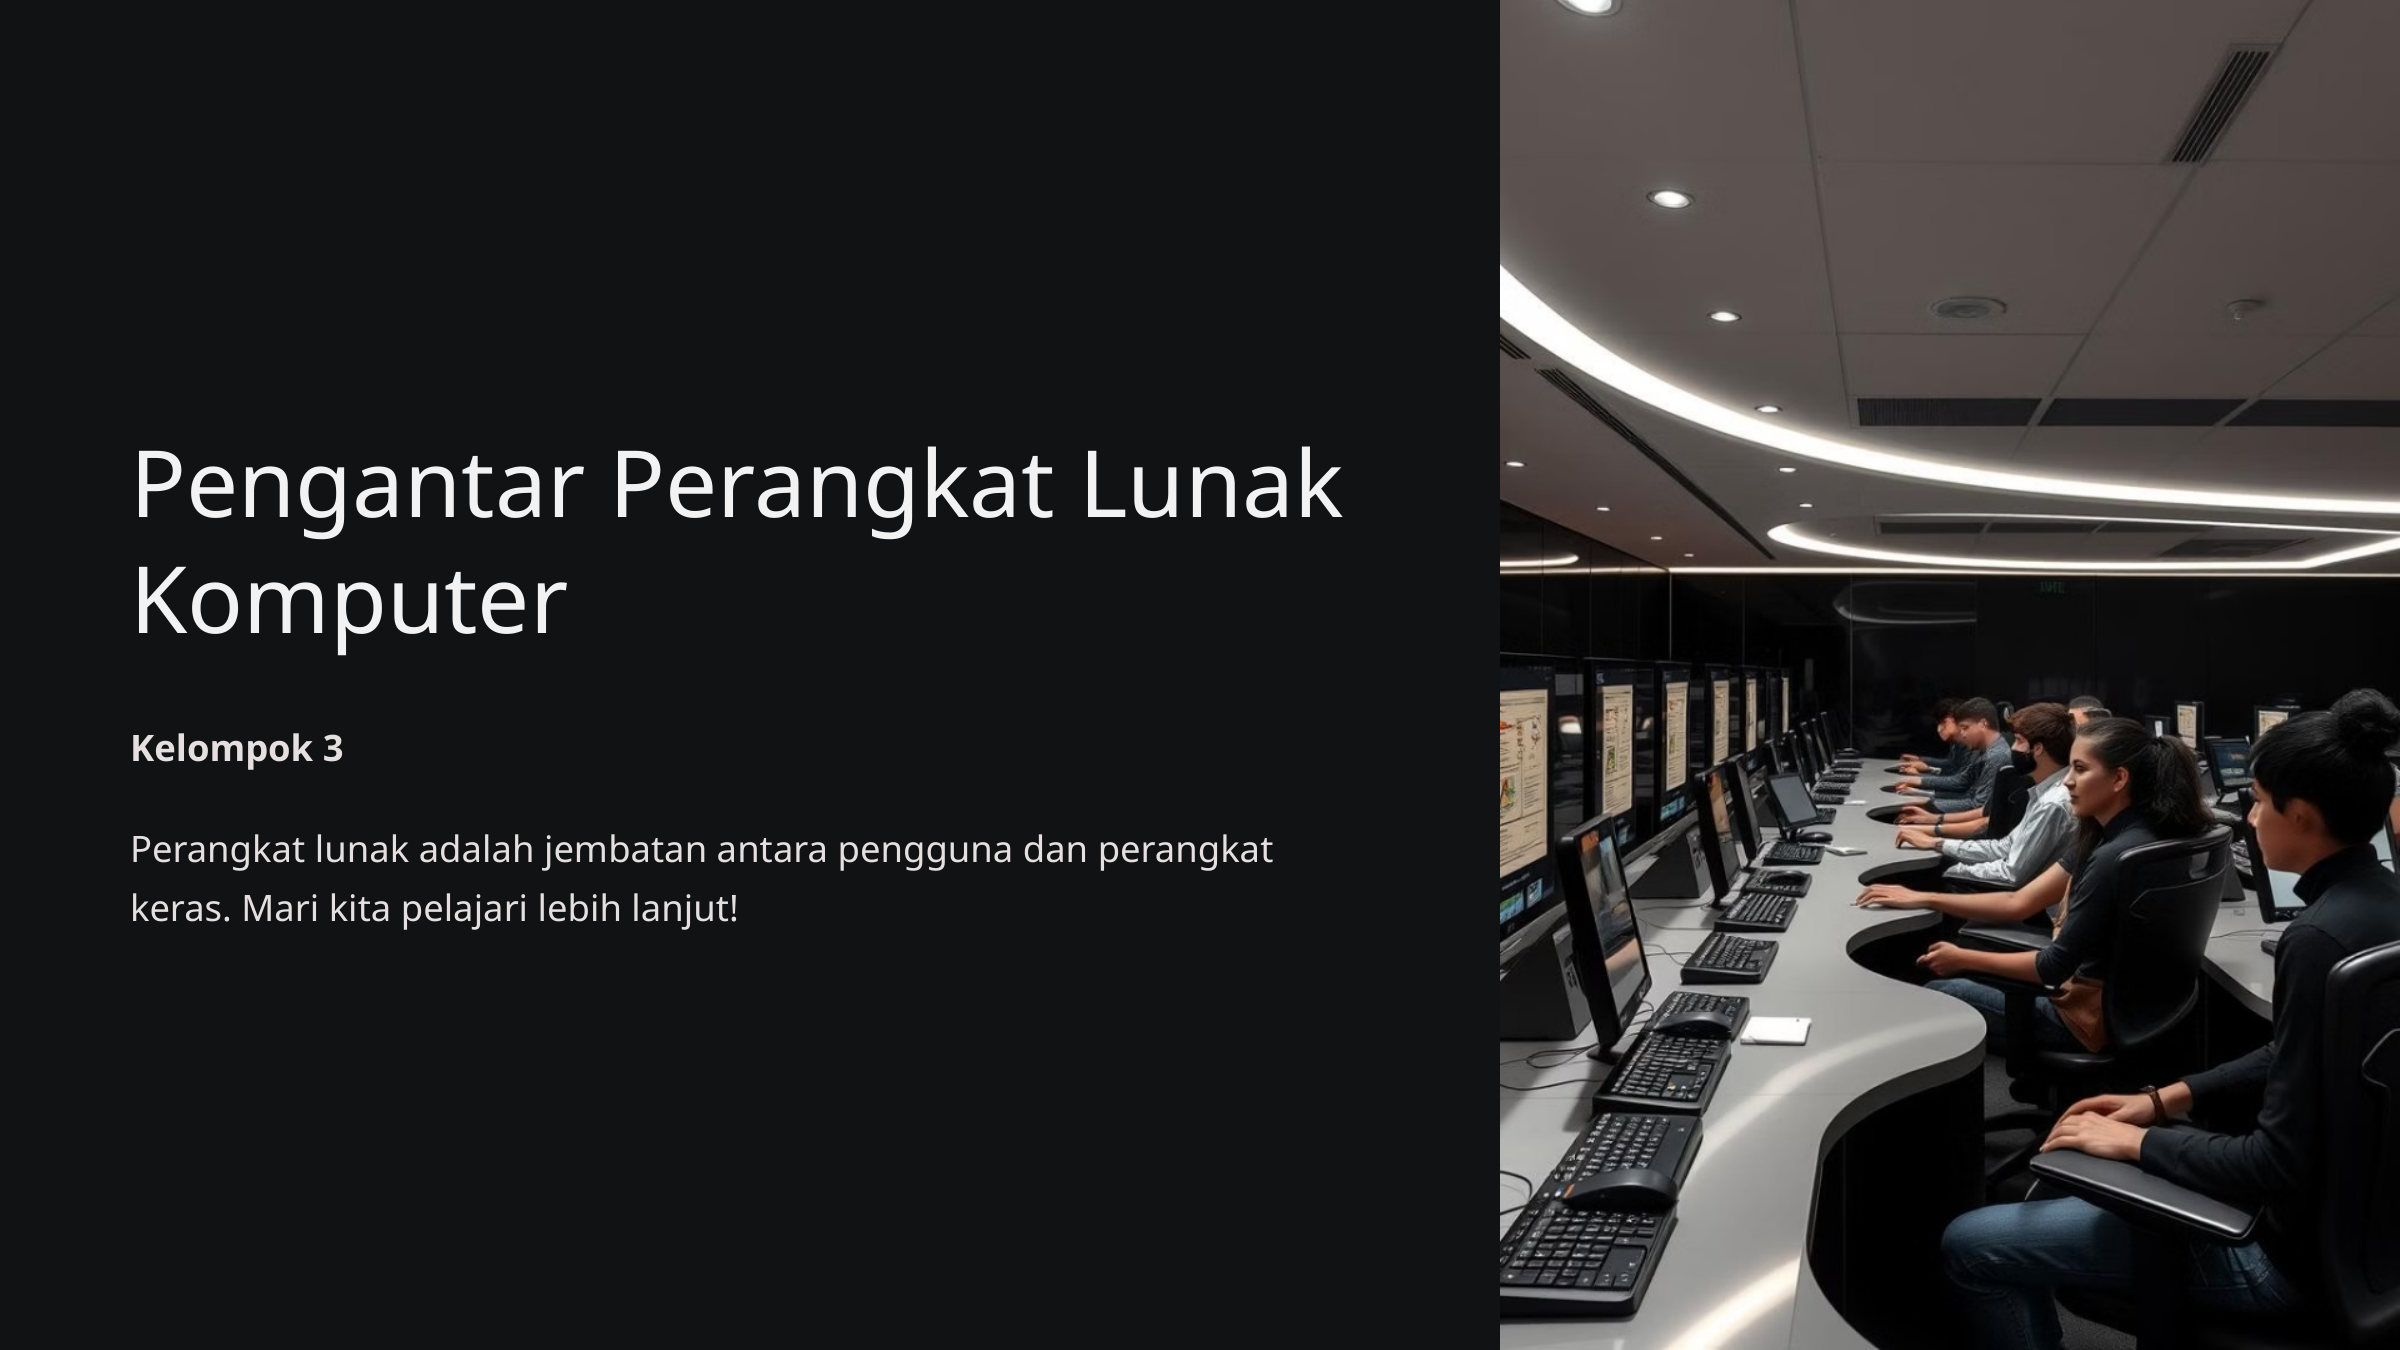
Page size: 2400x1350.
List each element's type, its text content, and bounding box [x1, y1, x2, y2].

text_box Kelompok 3 [130, 708, 1370, 769]
picture [1499, 0, 2400, 1350]
text_box Pengantar Perangkat Lunak Komputer [130, 420, 1370, 654]
text_box Perangkat lunak adalah jembatan antara pengguna dan perangkat keras. Mari kita pelajari lebih lanjut! [130, 810, 1370, 930]
